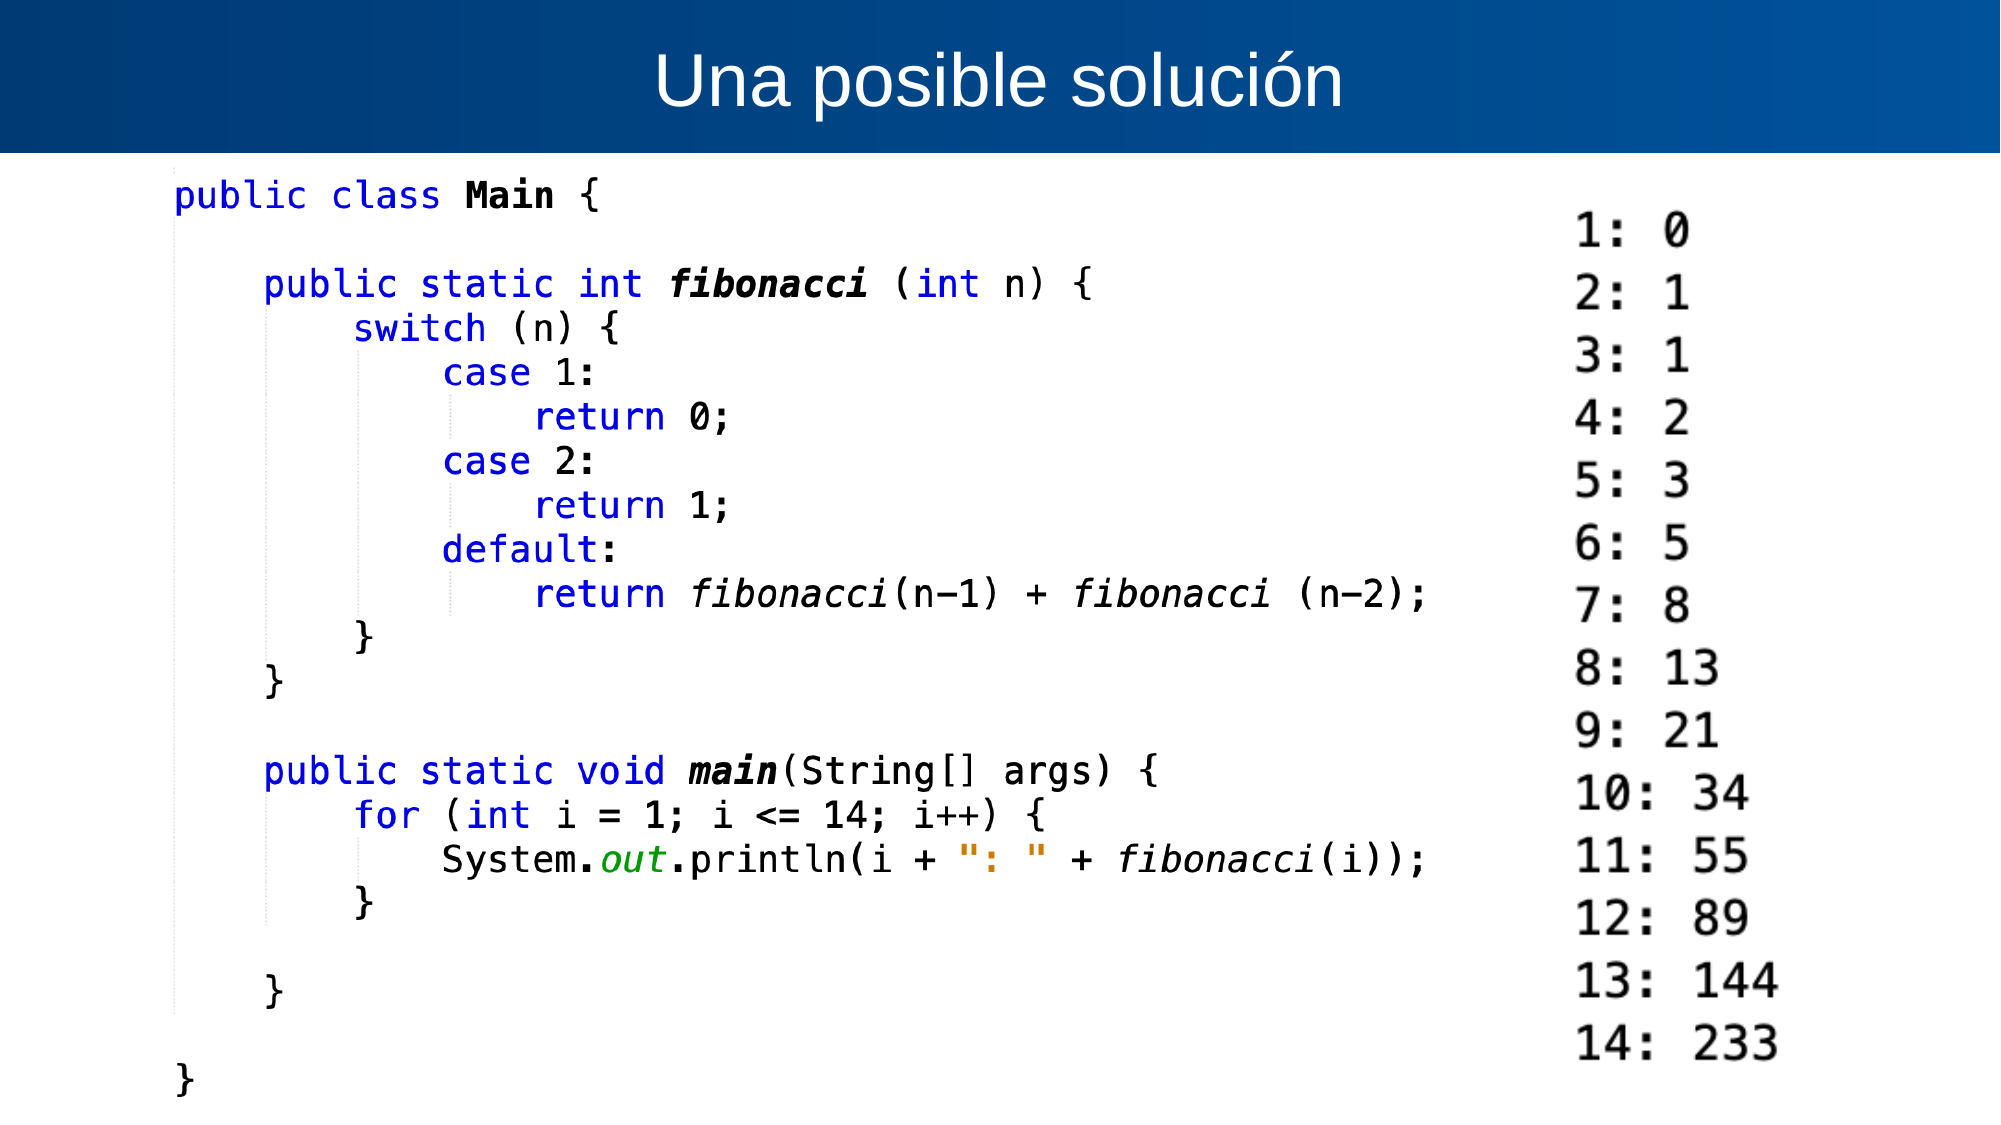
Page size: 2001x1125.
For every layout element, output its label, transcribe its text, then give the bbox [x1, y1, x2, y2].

picture [1563, 192, 1803, 1075]
picture [166, 167, 1439, 1125]
text_box Una posible solución [0, 0, 2000, 154]
